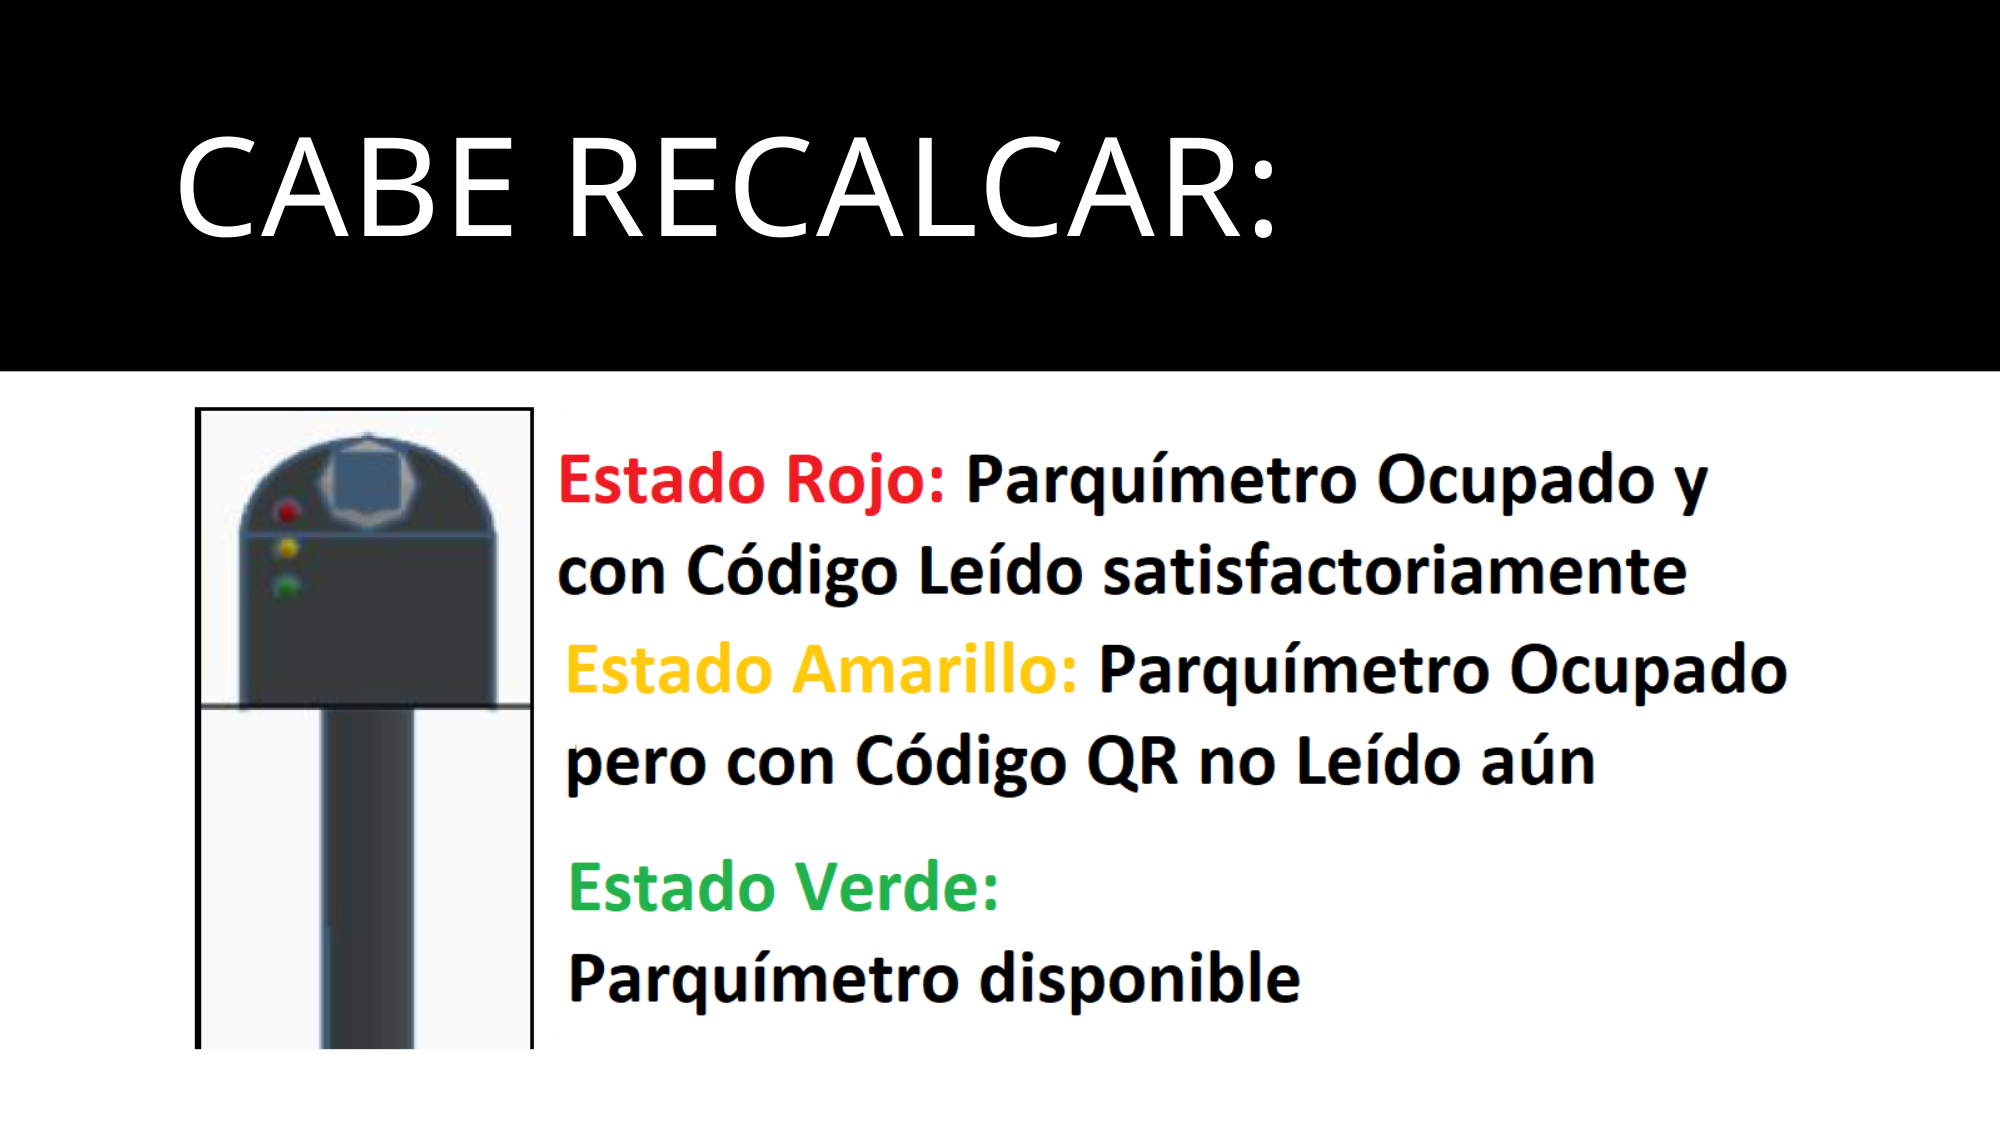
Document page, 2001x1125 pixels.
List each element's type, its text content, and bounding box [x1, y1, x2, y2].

title Cabe recalcar: [157, 52, 1842, 332]
picture [185, 401, 1814, 1073]
